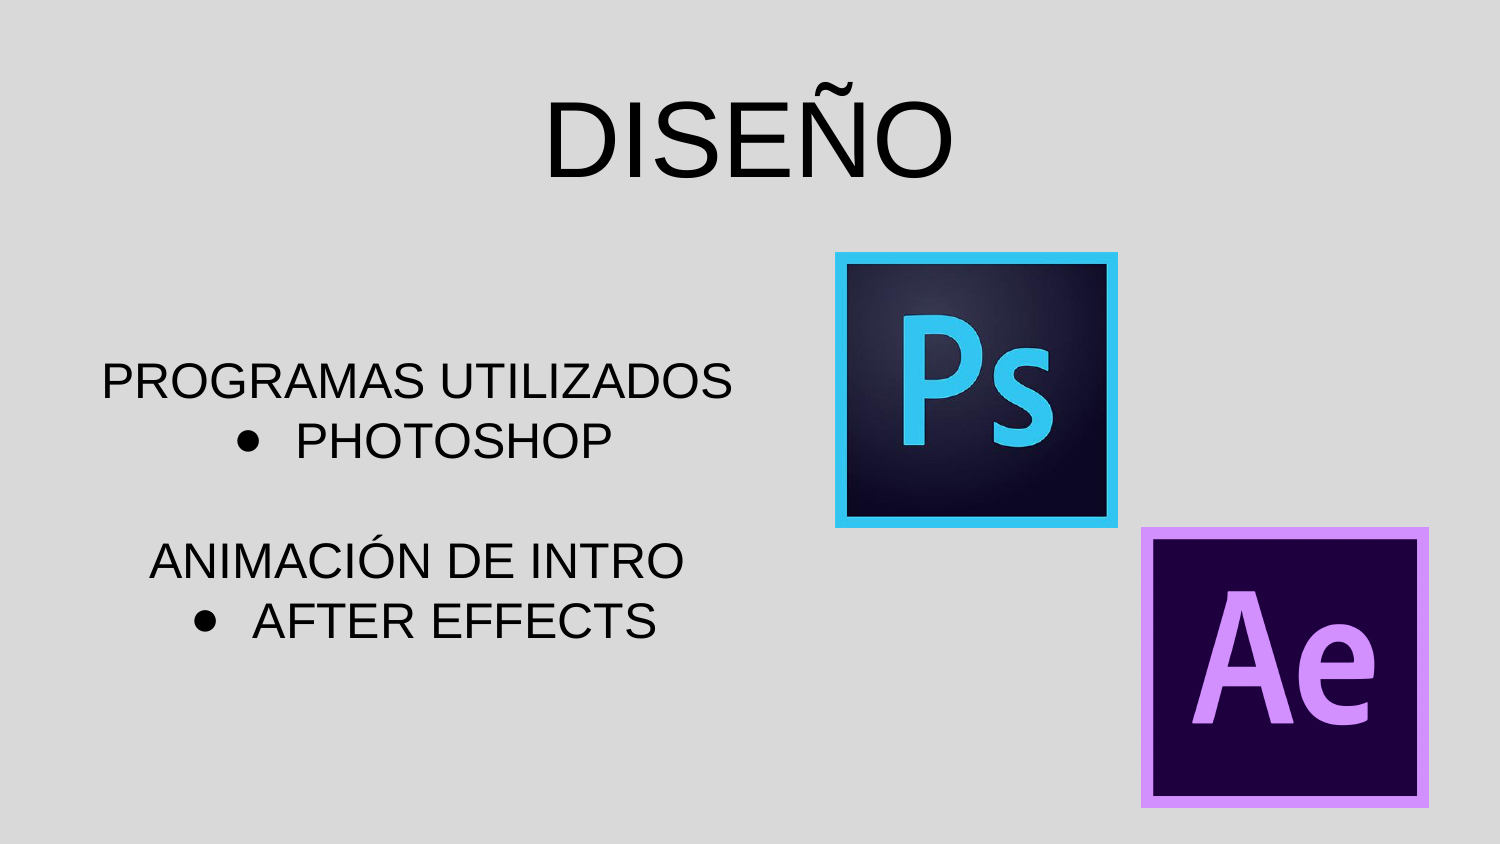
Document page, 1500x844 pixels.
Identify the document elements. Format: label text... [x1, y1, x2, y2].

subtitle PROGRAMAS UTILIZADOS PHOTOSHOP ANIMACIÓN DE INTRO AFTER EFFECTS [35, 333, 800, 572]
picture [835, 252, 1118, 528]
title DISEÑO [51, 43, 1449, 215]
picture [1141, 527, 1429, 808]
